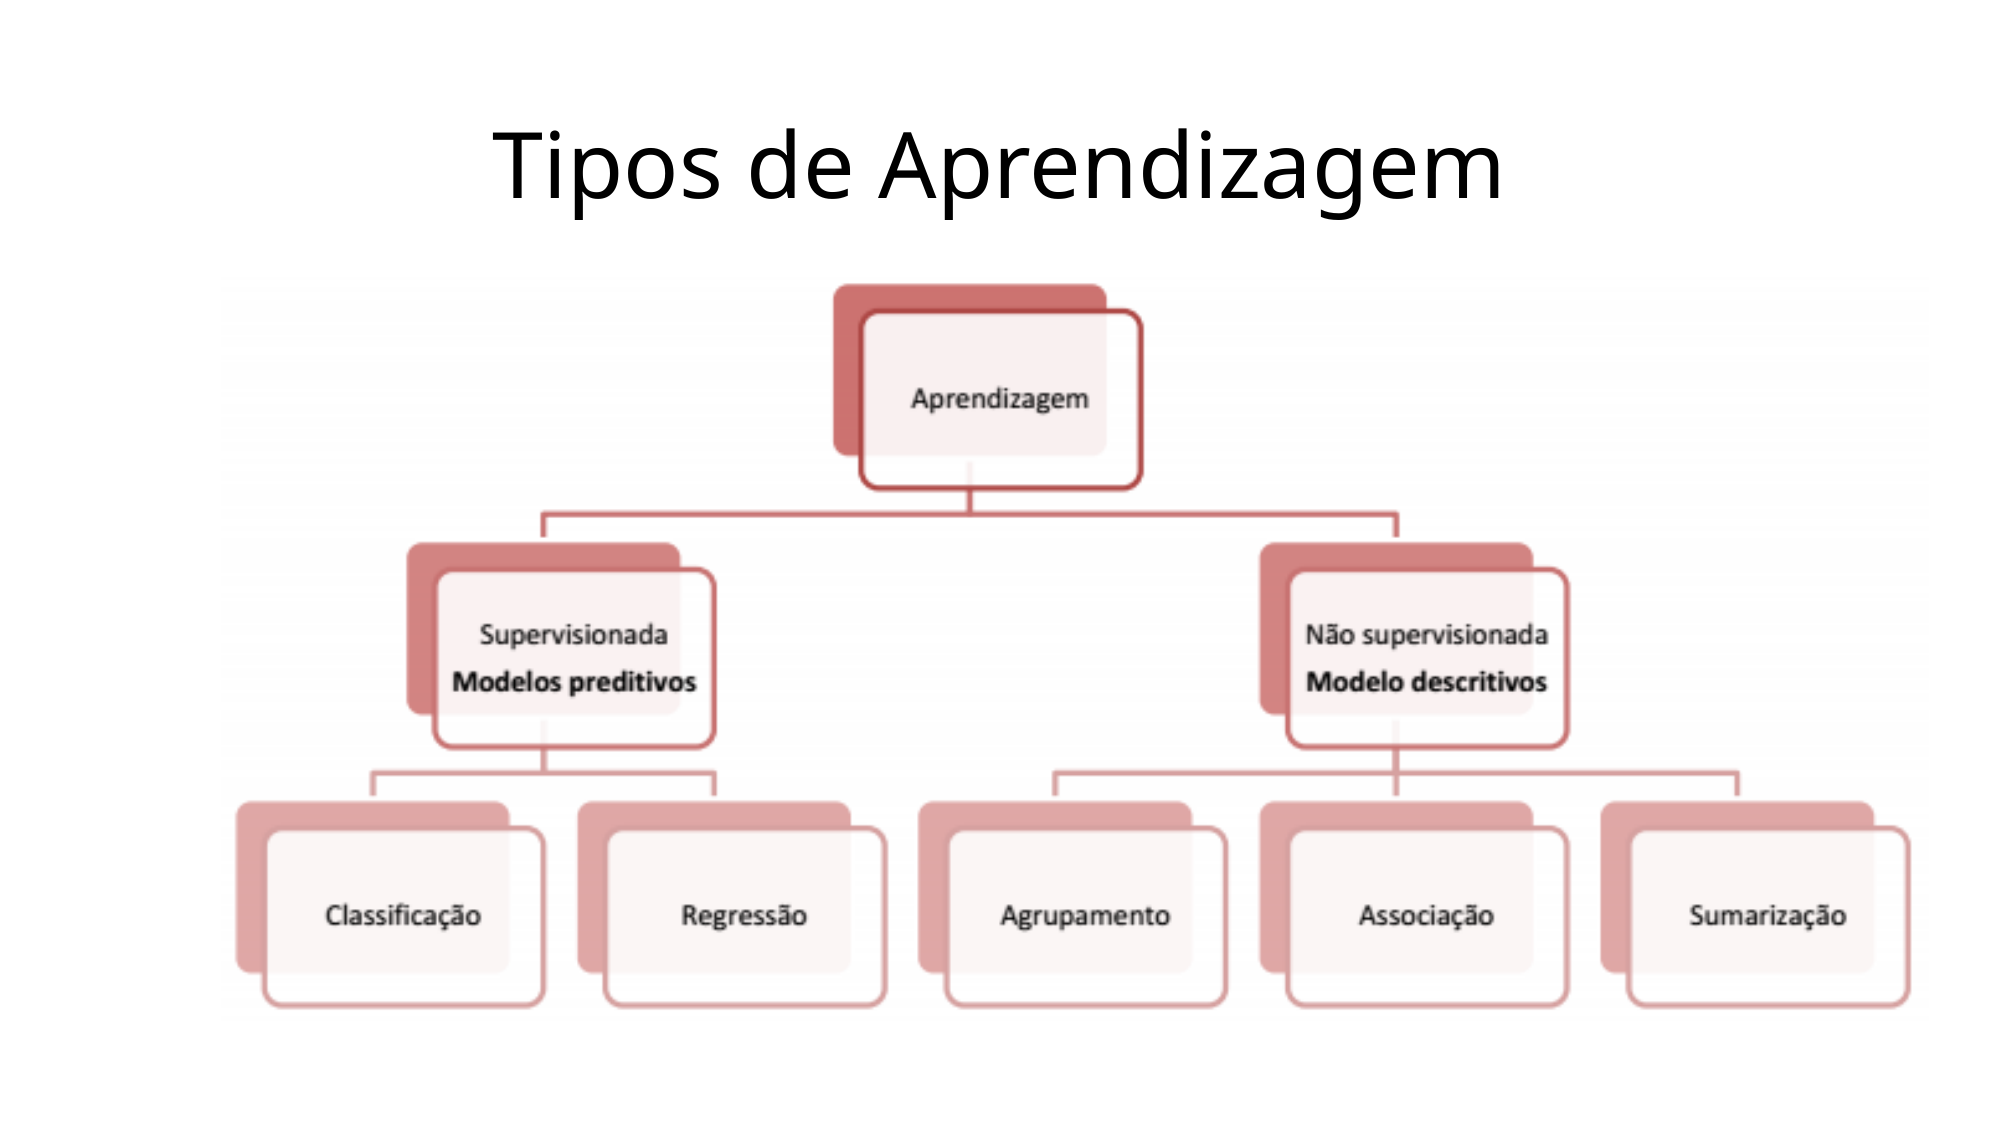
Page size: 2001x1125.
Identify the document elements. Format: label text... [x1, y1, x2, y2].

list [221, 277, 1930, 1025]
title Tipos de Aprendizagem [137, 59, 1863, 278]
